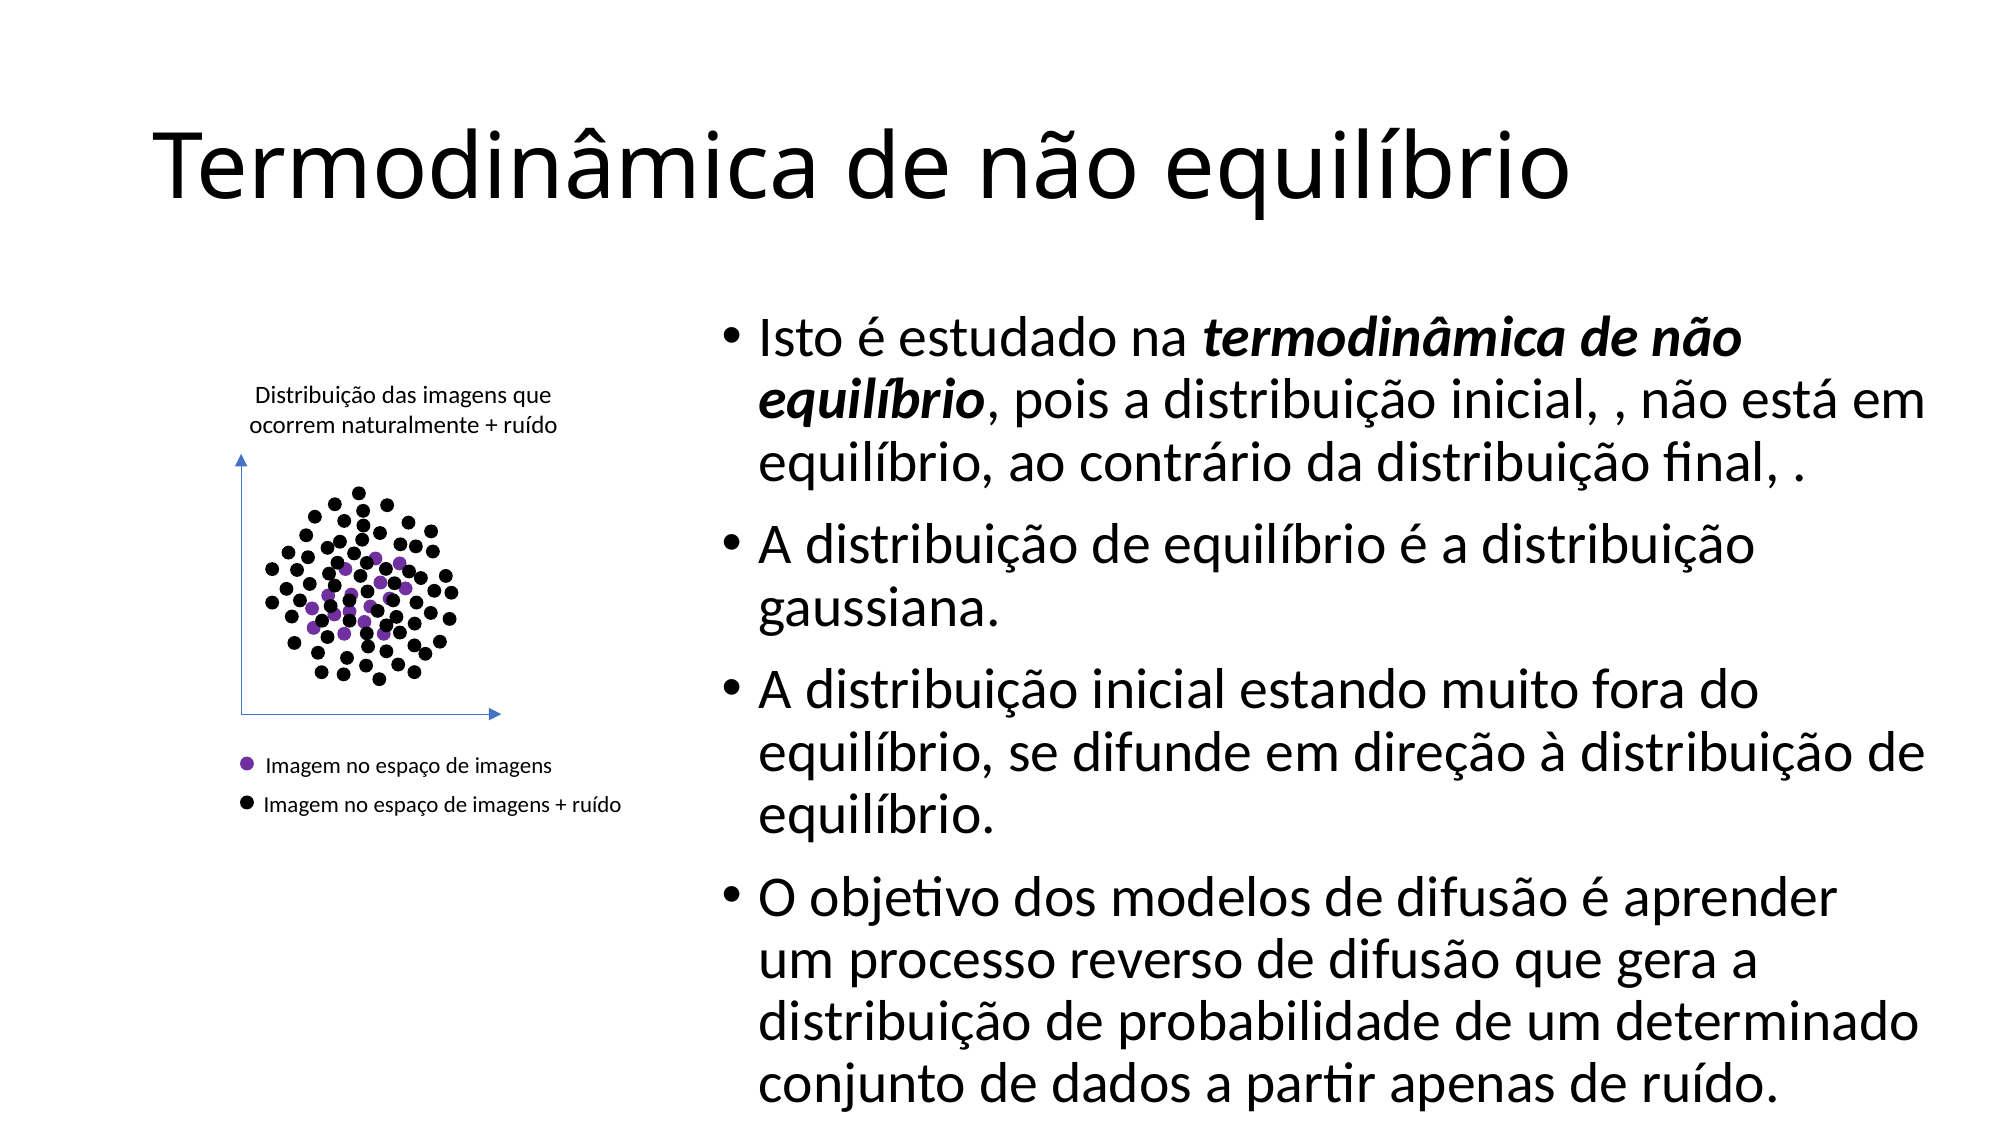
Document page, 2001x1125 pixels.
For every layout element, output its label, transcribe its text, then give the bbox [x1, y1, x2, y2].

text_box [229, 371, 641, 825]
title Termodinâmica de não equilíbrio [137, 59, 1863, 278]
